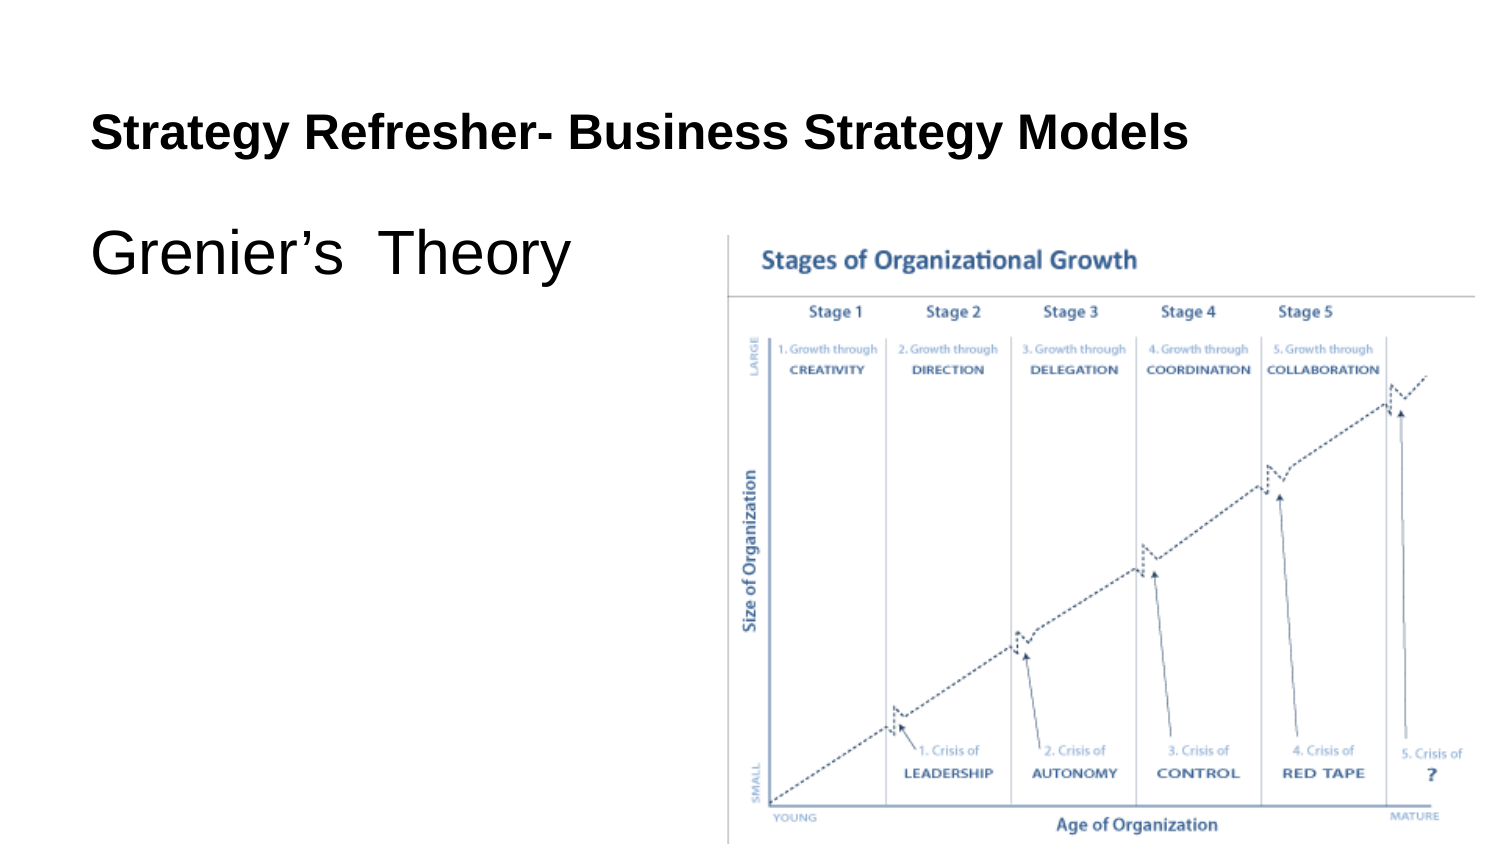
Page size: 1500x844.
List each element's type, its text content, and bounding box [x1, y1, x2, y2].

title Strategy Refresher- Business Strategy Models [75, 33, 1425, 175]
list Grenier’s Theory [75, 196, 1425, 808]
picture [711, 235, 1475, 844]
